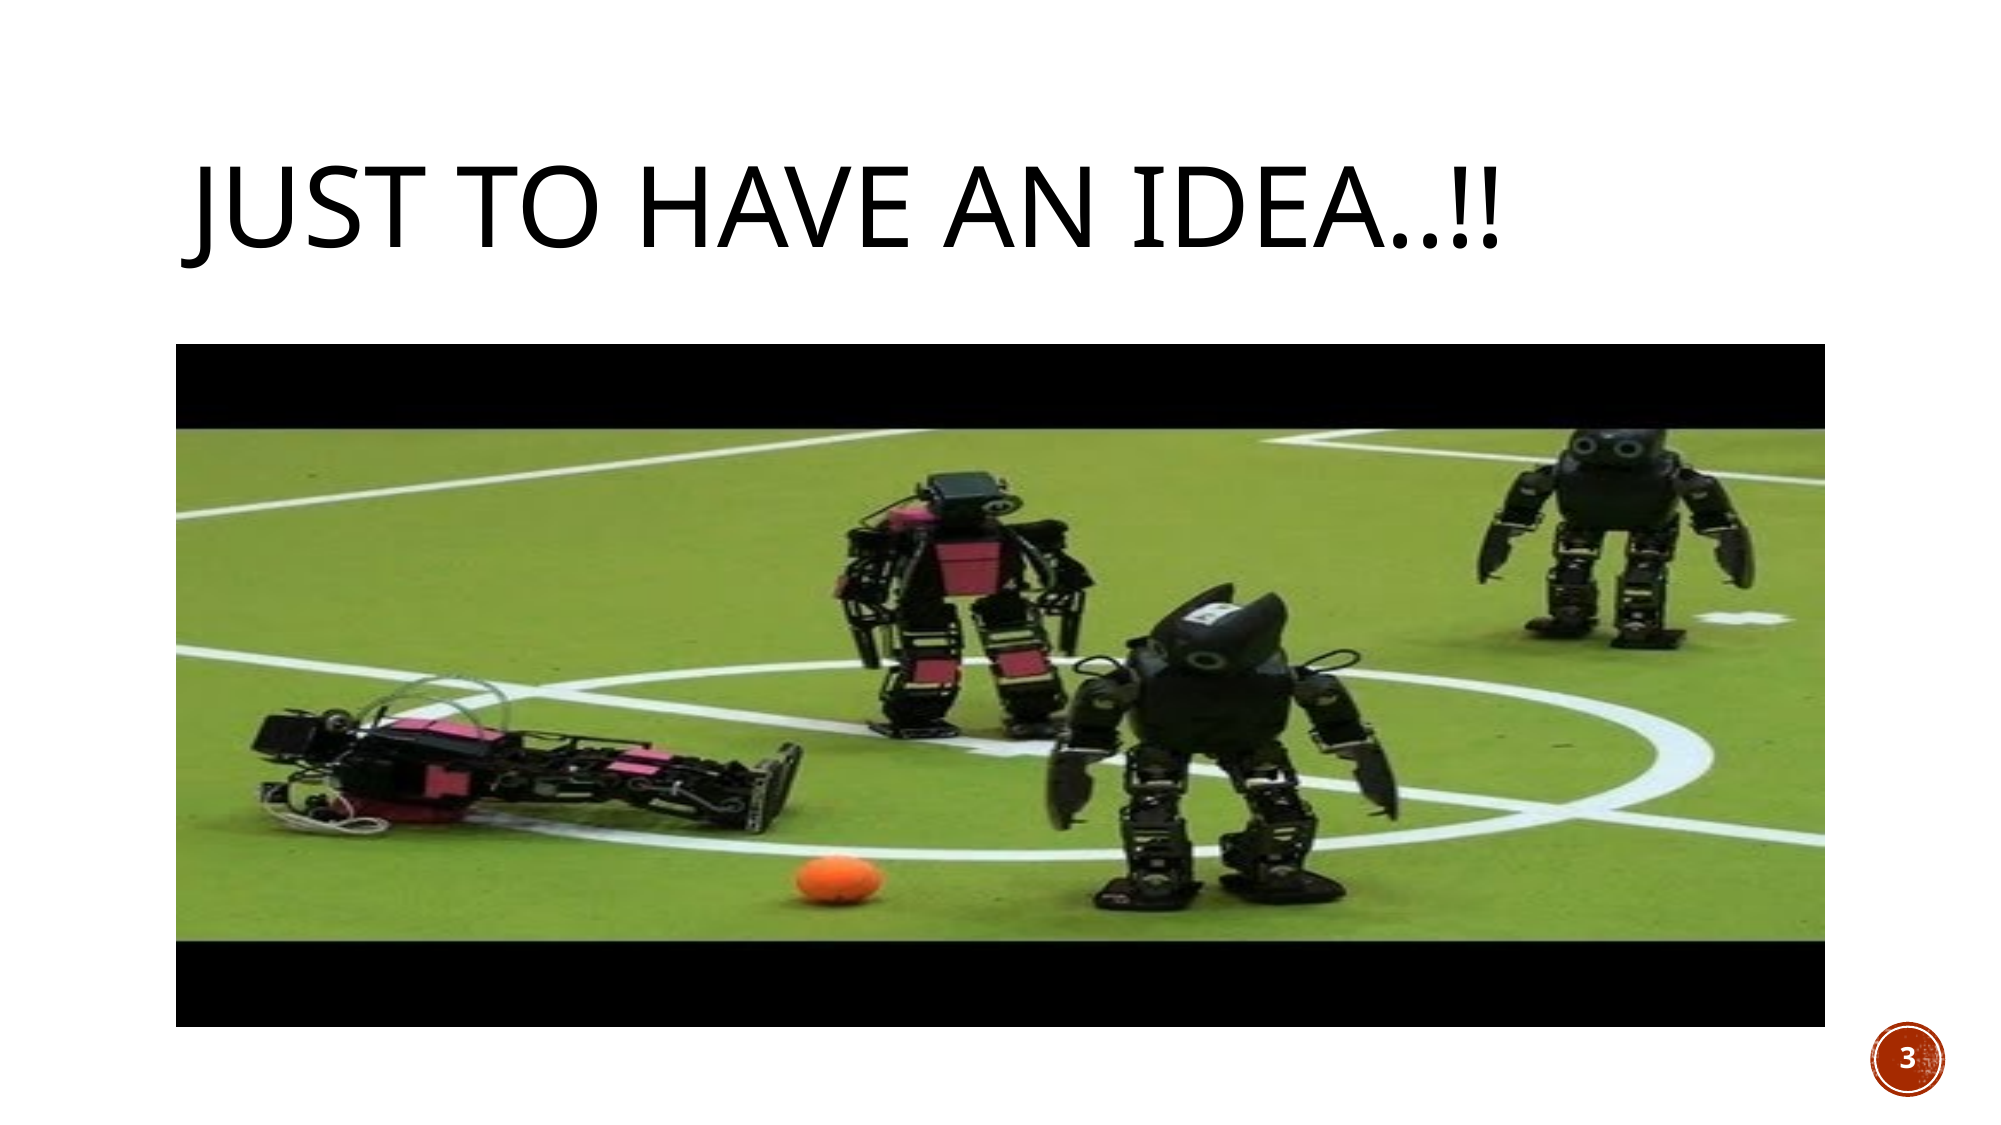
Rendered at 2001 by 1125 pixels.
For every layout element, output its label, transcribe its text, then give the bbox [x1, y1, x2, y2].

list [176, 344, 1824, 1026]
title Just to have an idea..!! [175, 79, 1826, 342]
slide_number 3 [1855, 1028, 1961, 1089]
